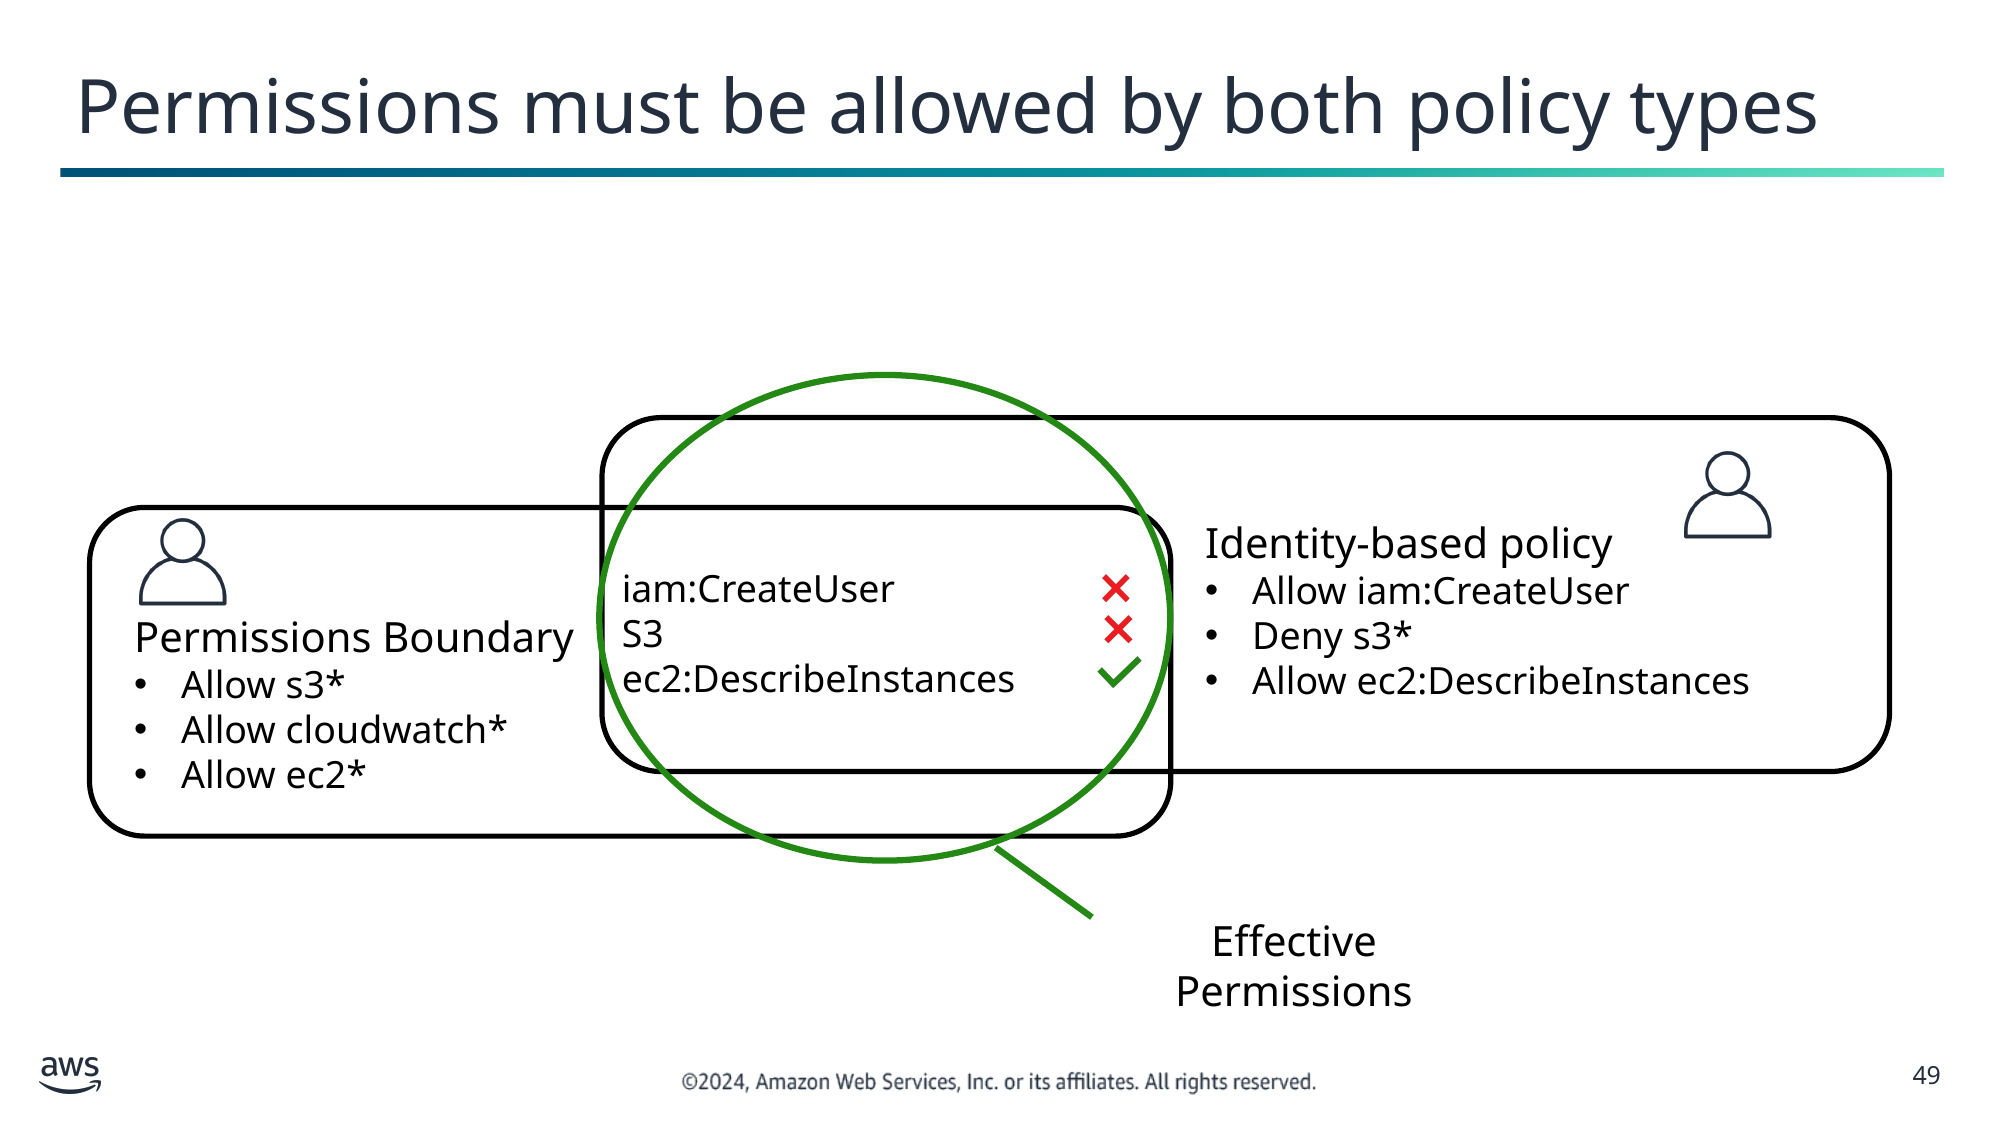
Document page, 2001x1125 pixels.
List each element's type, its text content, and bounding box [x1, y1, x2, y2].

title Permissions must be allowed by both policy types [60, 49, 1941, 170]
picture [682, 168, 1944, 177]
picture [621, 1061, 1378, 1105]
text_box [89, 374, 1936, 974]
picture [39, 1057, 101, 1094]
slide_number ‹#› [1861, 1057, 1941, 1095]
